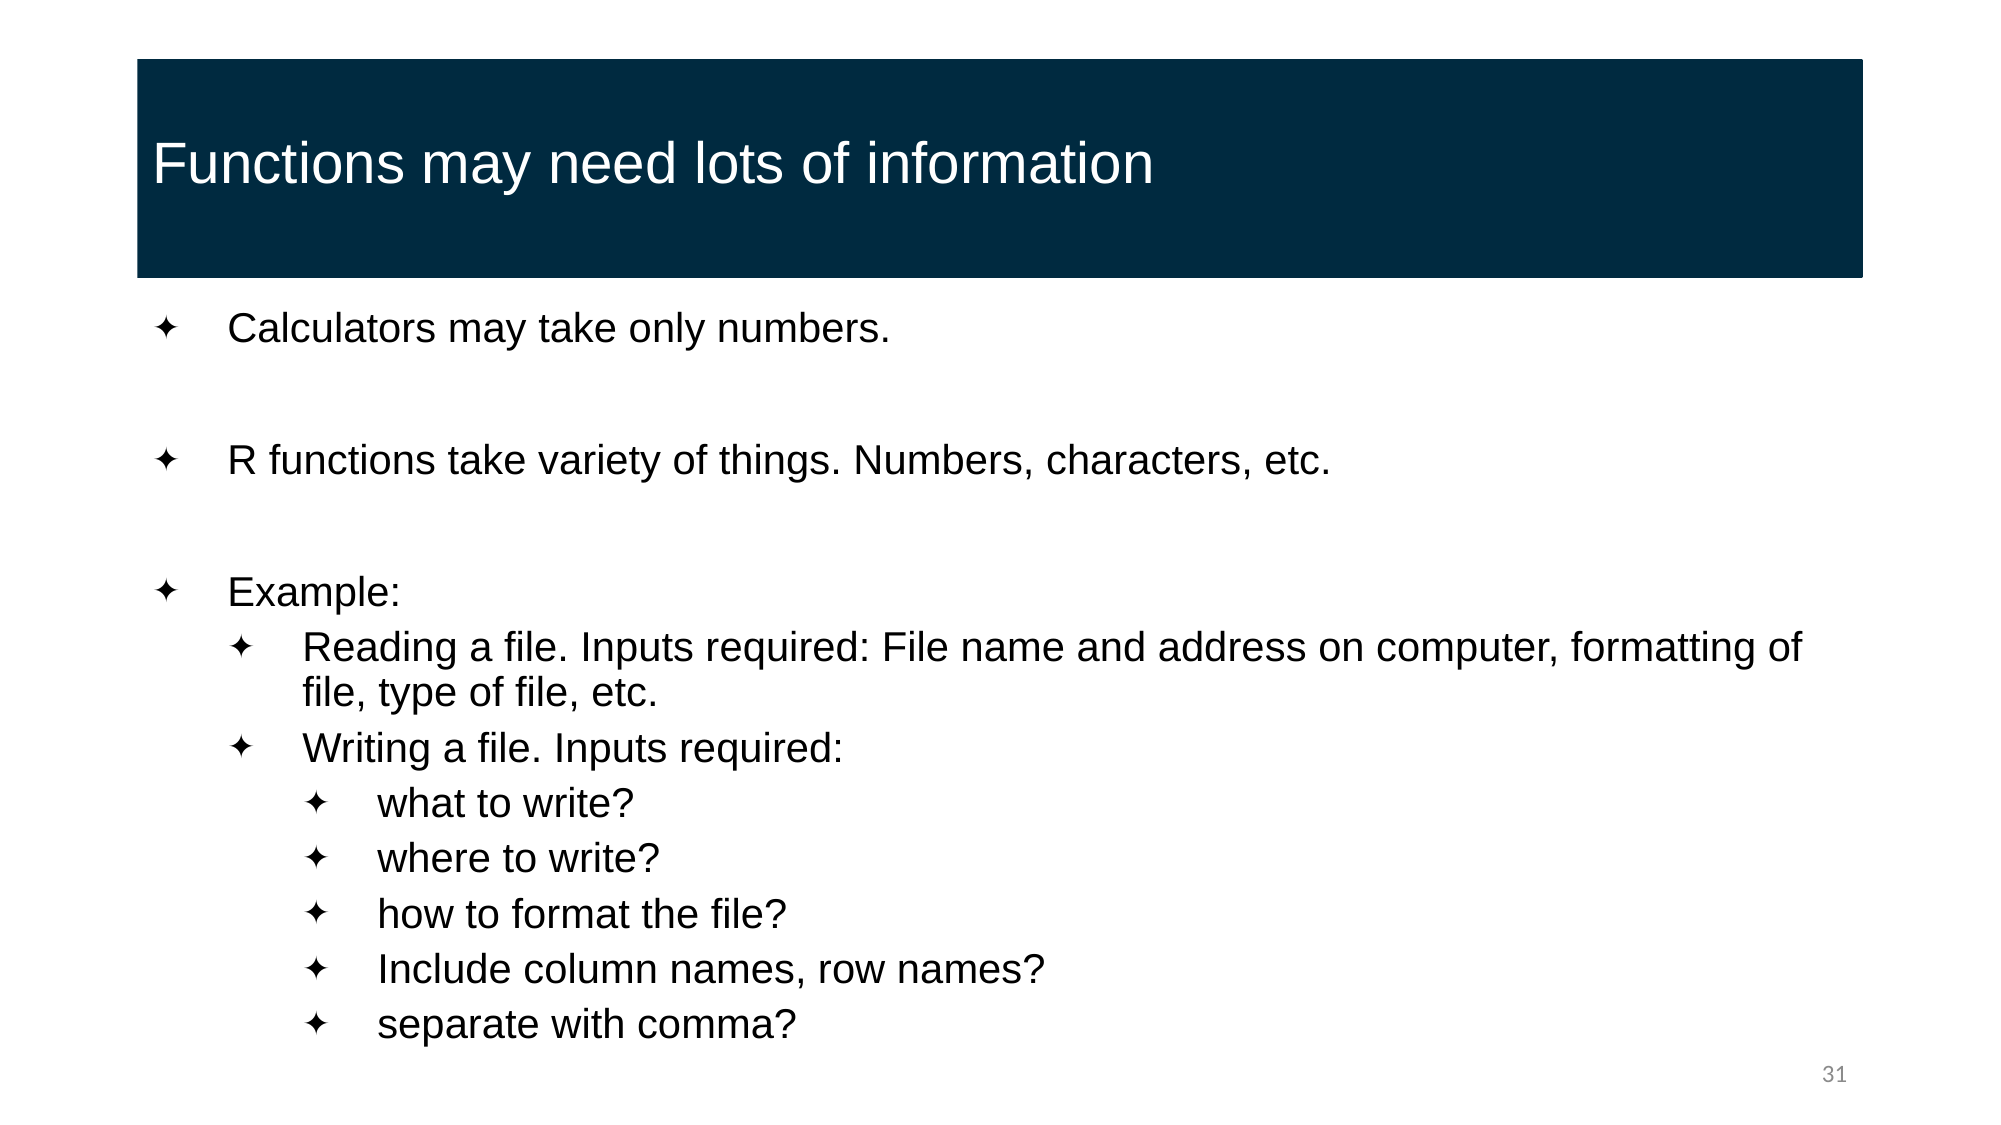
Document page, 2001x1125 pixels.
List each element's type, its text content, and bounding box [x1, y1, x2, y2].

slide_number 31 [1412, 1042, 1863, 1103]
list Calculators may take only numbers. R functions take variety of things. Numbers, characters, etc. Example: Reading a file. Inputs required: File name and address on computer, formatting of file, type of file, etc. Writing a file. Inputs required: what to write? where to write? how to format the file? Include column names, row names? separate with comma? [137, 299, 1863, 1014]
title Functions may need lots of information [137, 59, 1863, 278]
